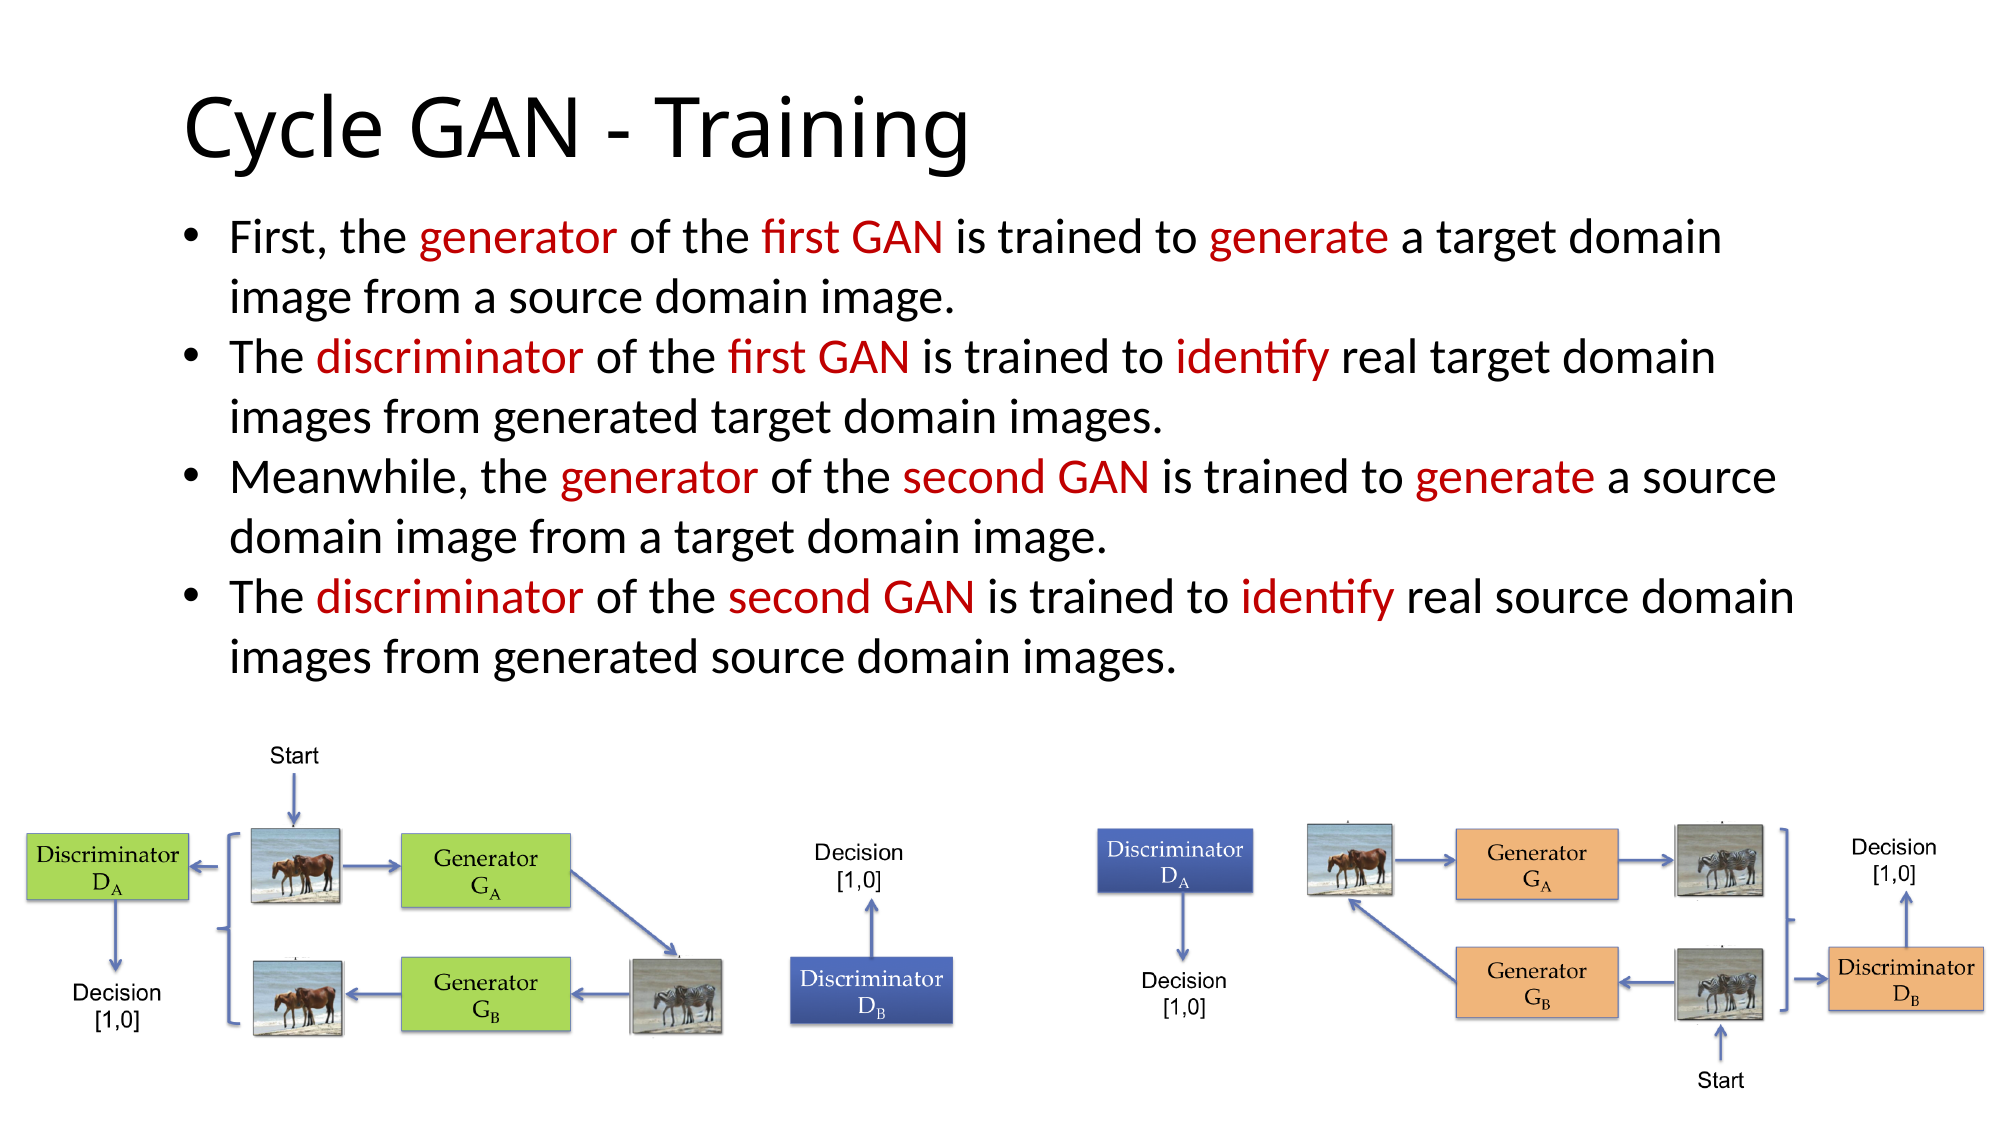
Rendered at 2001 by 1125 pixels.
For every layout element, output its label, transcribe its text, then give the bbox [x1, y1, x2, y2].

text_box Cycle GAN - Training [167, 77, 1668, 183]
picture [23, 742, 957, 1042]
text_box First, the generator of the first GAN is trained to generate a target domain image from a source domain image. The discriminator of the first GAN is trained to identify real target domain images from generated target domain images. Meanwhile, the generator of the second GAN is trained to generate a source domain image from a target domain image. The discriminator of the second GAN is trained to identify real source domain images from generated source domain images. [167, 196, 1842, 692]
picture [1093, 803, 1988, 1091]
